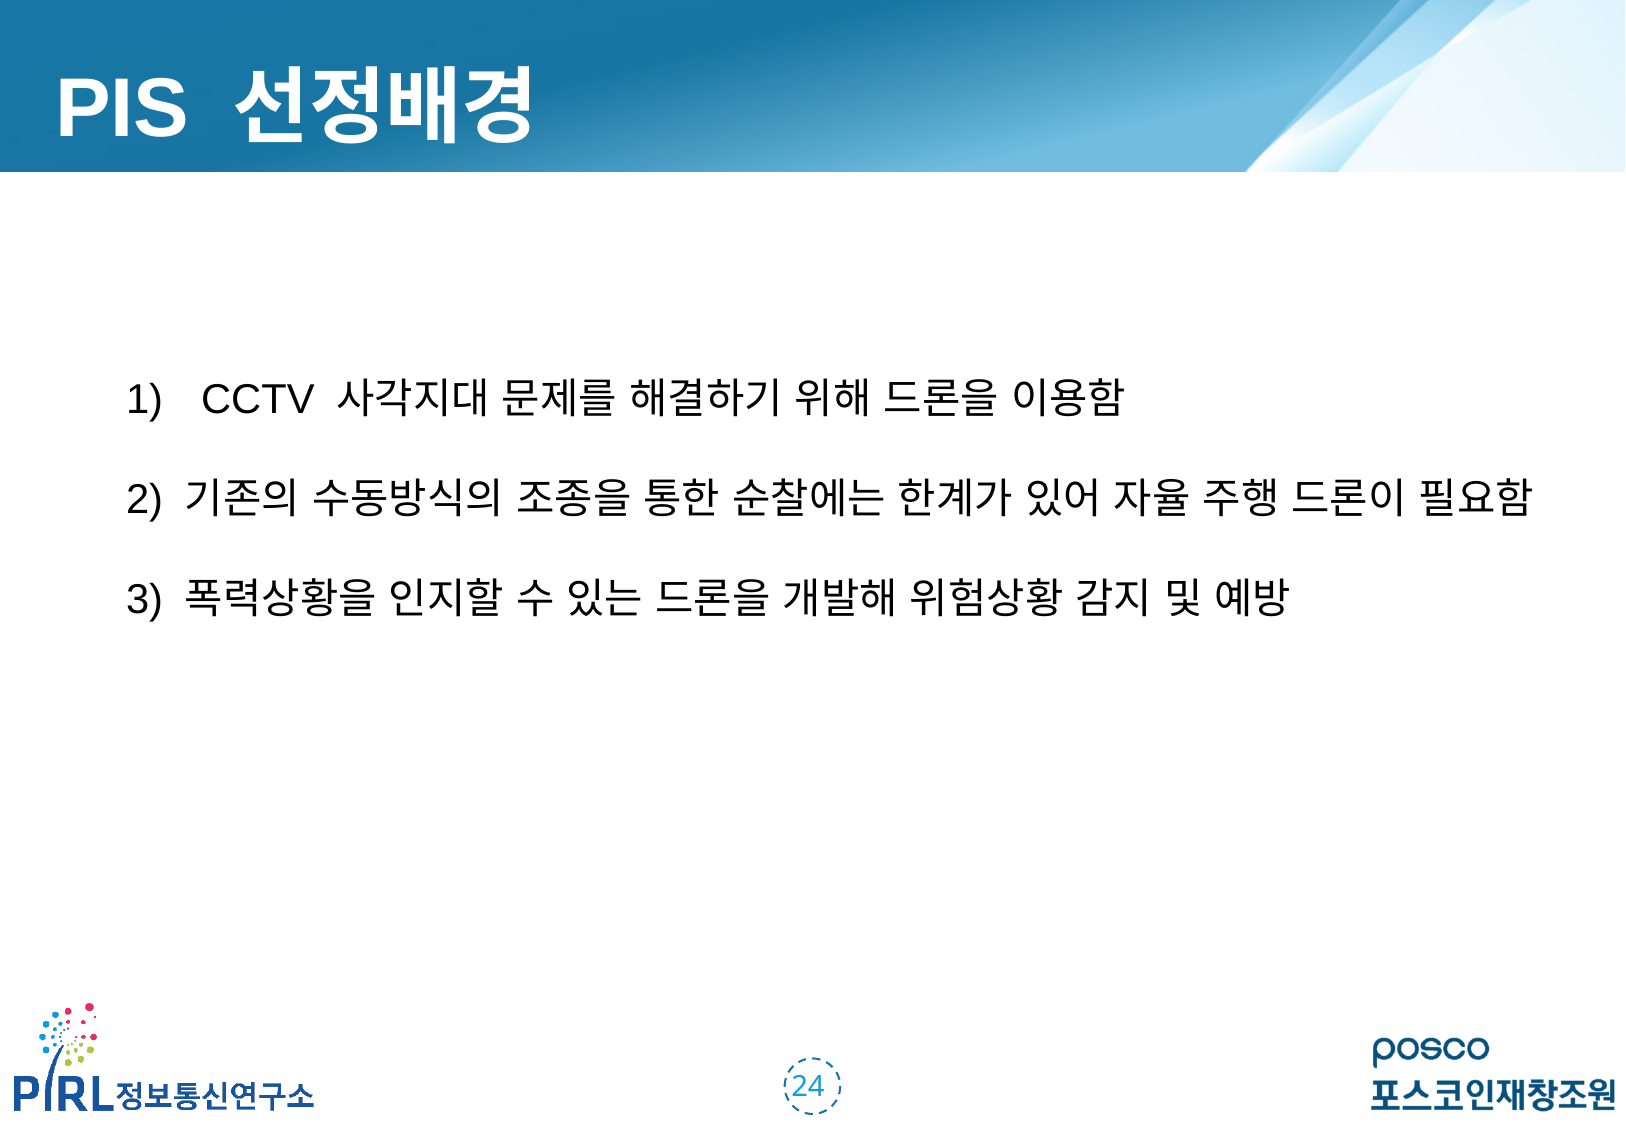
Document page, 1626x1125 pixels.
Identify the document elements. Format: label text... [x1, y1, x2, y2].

picture [11, 999, 318, 1114]
text_box CCTV 사각지대 문제를 해결하기 위해 드론을 이용함 2) 기존의 수동방식의 조종을 통한 순찰에는 한계가 있어 자율 주행 드론이 필요함 3) 폭력상황을 인지할 수 있는 드론을 개발해 위험상황 감지 및 예방 [111, 364, 1587, 679]
picture [0, 0, 1625, 172]
picture [1365, 1034, 1619, 1114]
text_box PIS 선정배경 [40, 0, 1048, 161]
